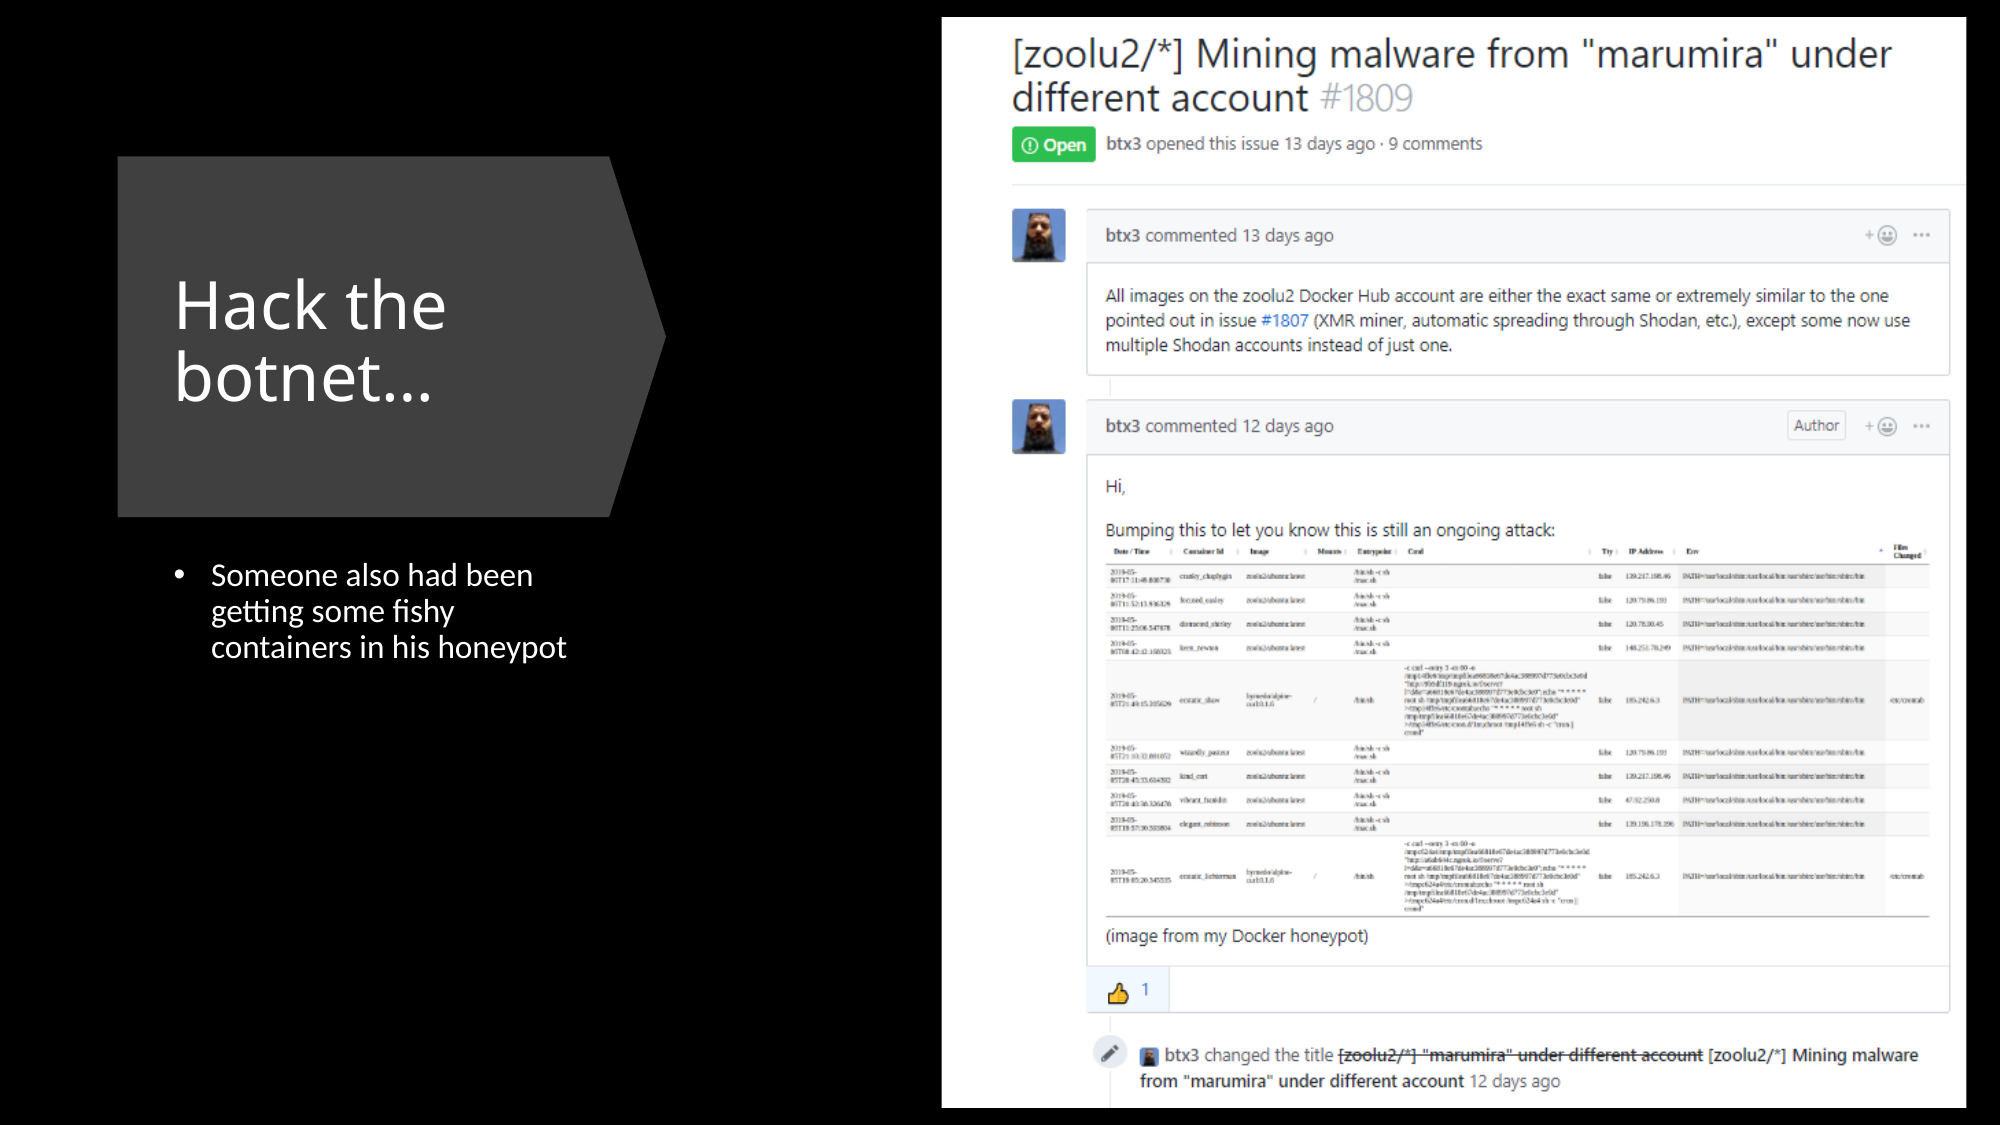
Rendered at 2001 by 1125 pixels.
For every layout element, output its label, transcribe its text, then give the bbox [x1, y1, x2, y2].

title Hack the botnet… [158, 197, 597, 490]
picture [941, 17, 1967, 1108]
text_box [116, 155, 668, 519]
list Someone also had been getting some fishy containers in his honeypot [158, 550, 597, 949]
